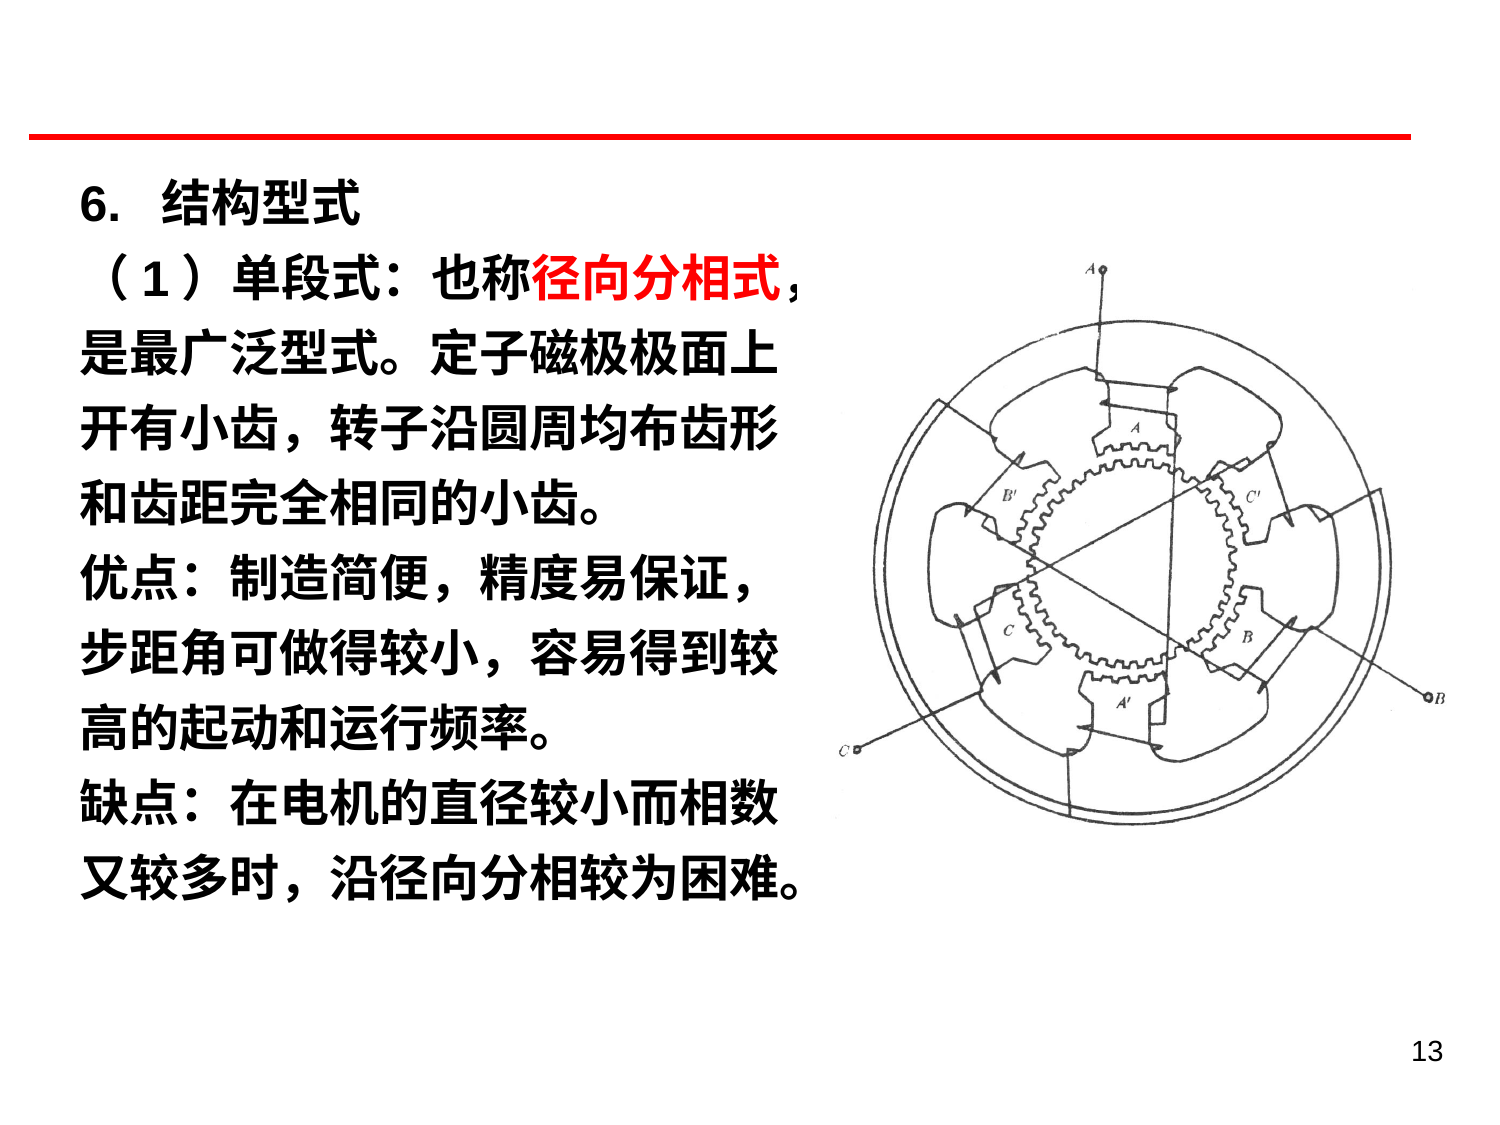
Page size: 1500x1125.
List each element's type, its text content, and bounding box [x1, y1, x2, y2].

slide_number 13 [1363, 1024, 1459, 1103]
picture [796, 243, 1474, 847]
list 6. 结构型式 （1）单段式：也称径向分相式，是最广泛型式。定子磁极极面上开有小齿，转子沿圆周均布齿形和齿距完全相同的小齿。 优点：制造简便，精度易保证，步距角可做得较小，容易得到较高的起动和运行频率。 缺点：在电机的直径较小而相数又较多时，沿径向分相较为困难。 [64, 149, 798, 1061]
